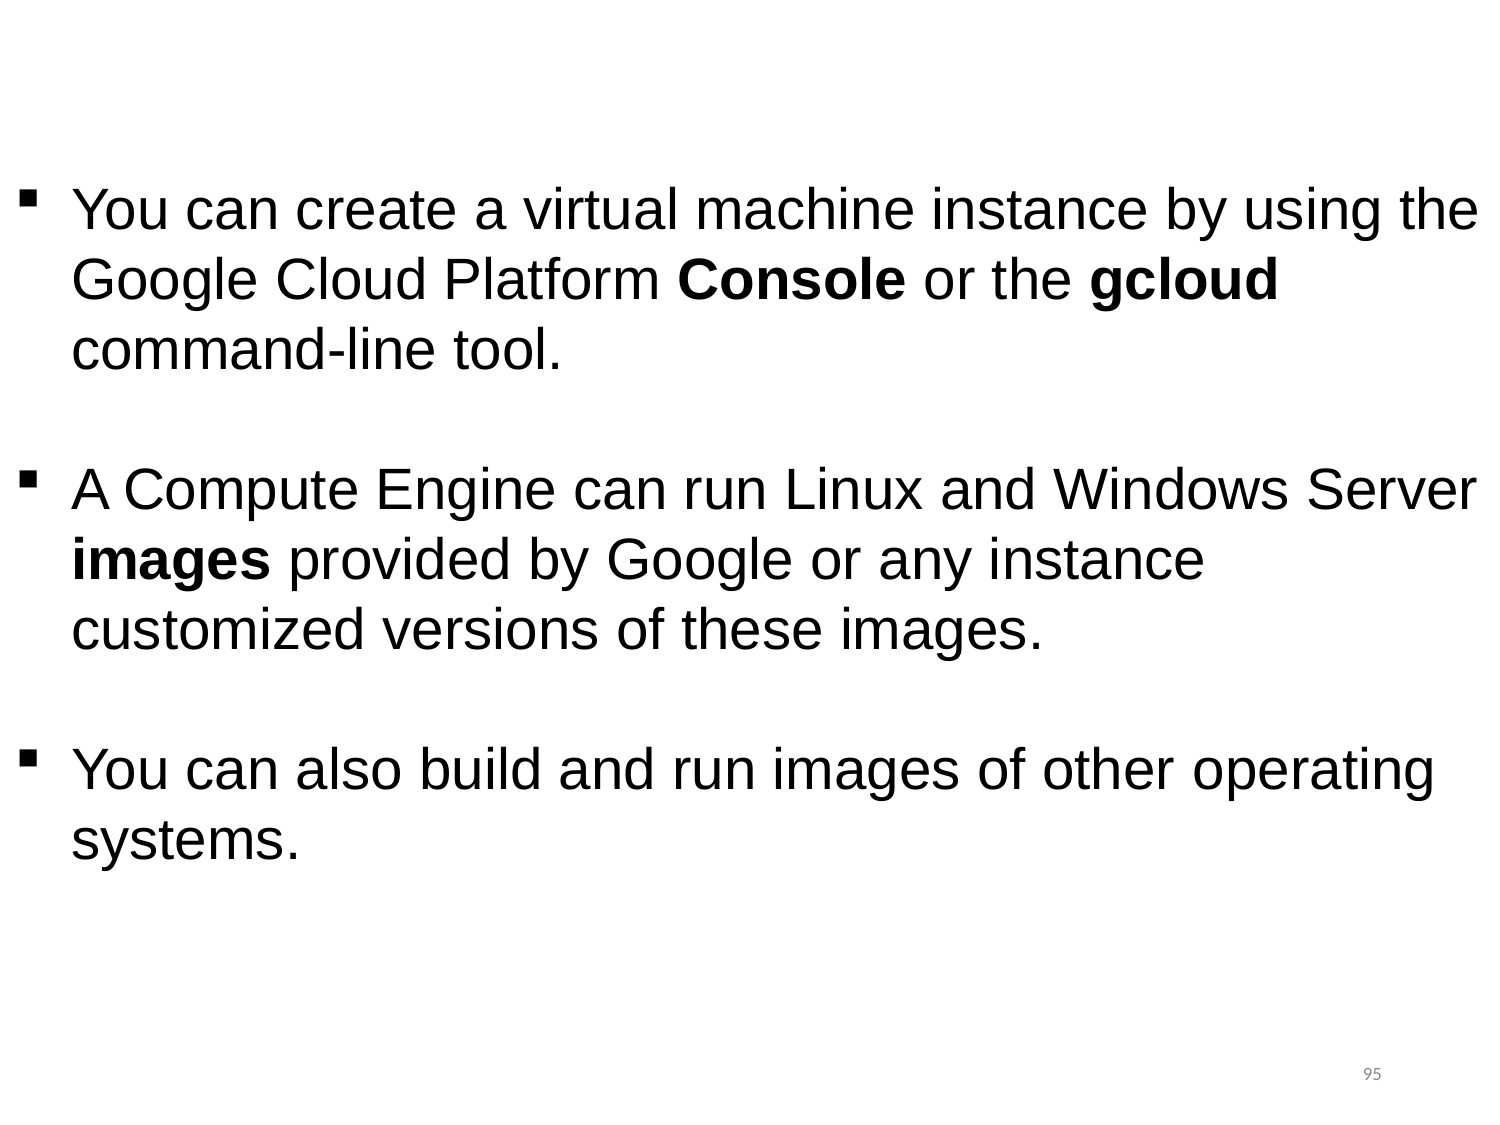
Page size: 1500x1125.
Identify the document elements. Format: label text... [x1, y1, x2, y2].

text_box 95 [1059, 1042, 1397, 1103]
text_box You can create a virtual machine instance by using the Google Cloud Platform Console or the gcloud command-line tool. A Compute Engine can run Linux and Windows Server images provided by Google or any instance customized versions of these images. You can also build and run images of other operating systems. [0, 163, 1500, 879]
